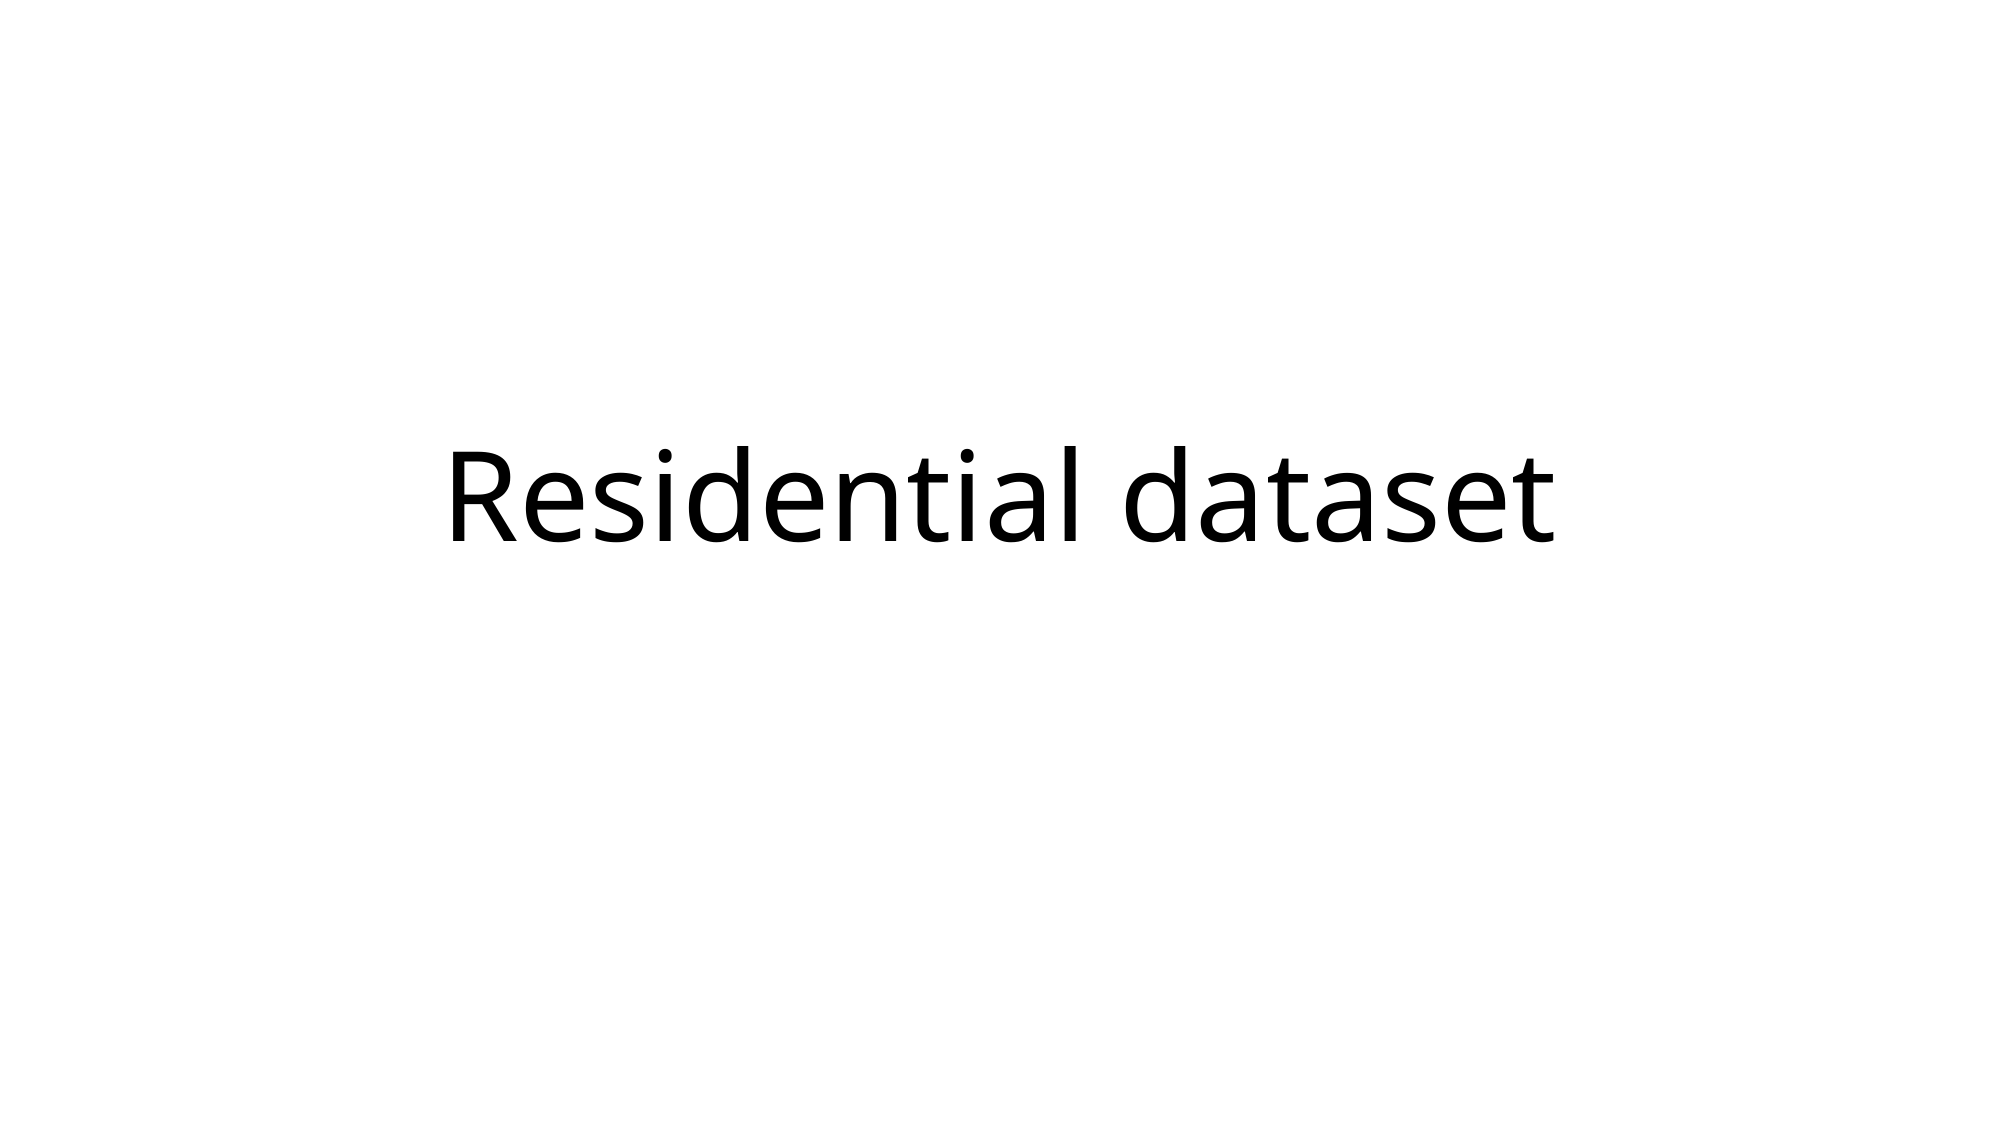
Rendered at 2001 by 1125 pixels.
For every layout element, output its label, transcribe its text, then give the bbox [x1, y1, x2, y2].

title Residential dataset [249, 184, 1750, 576]
